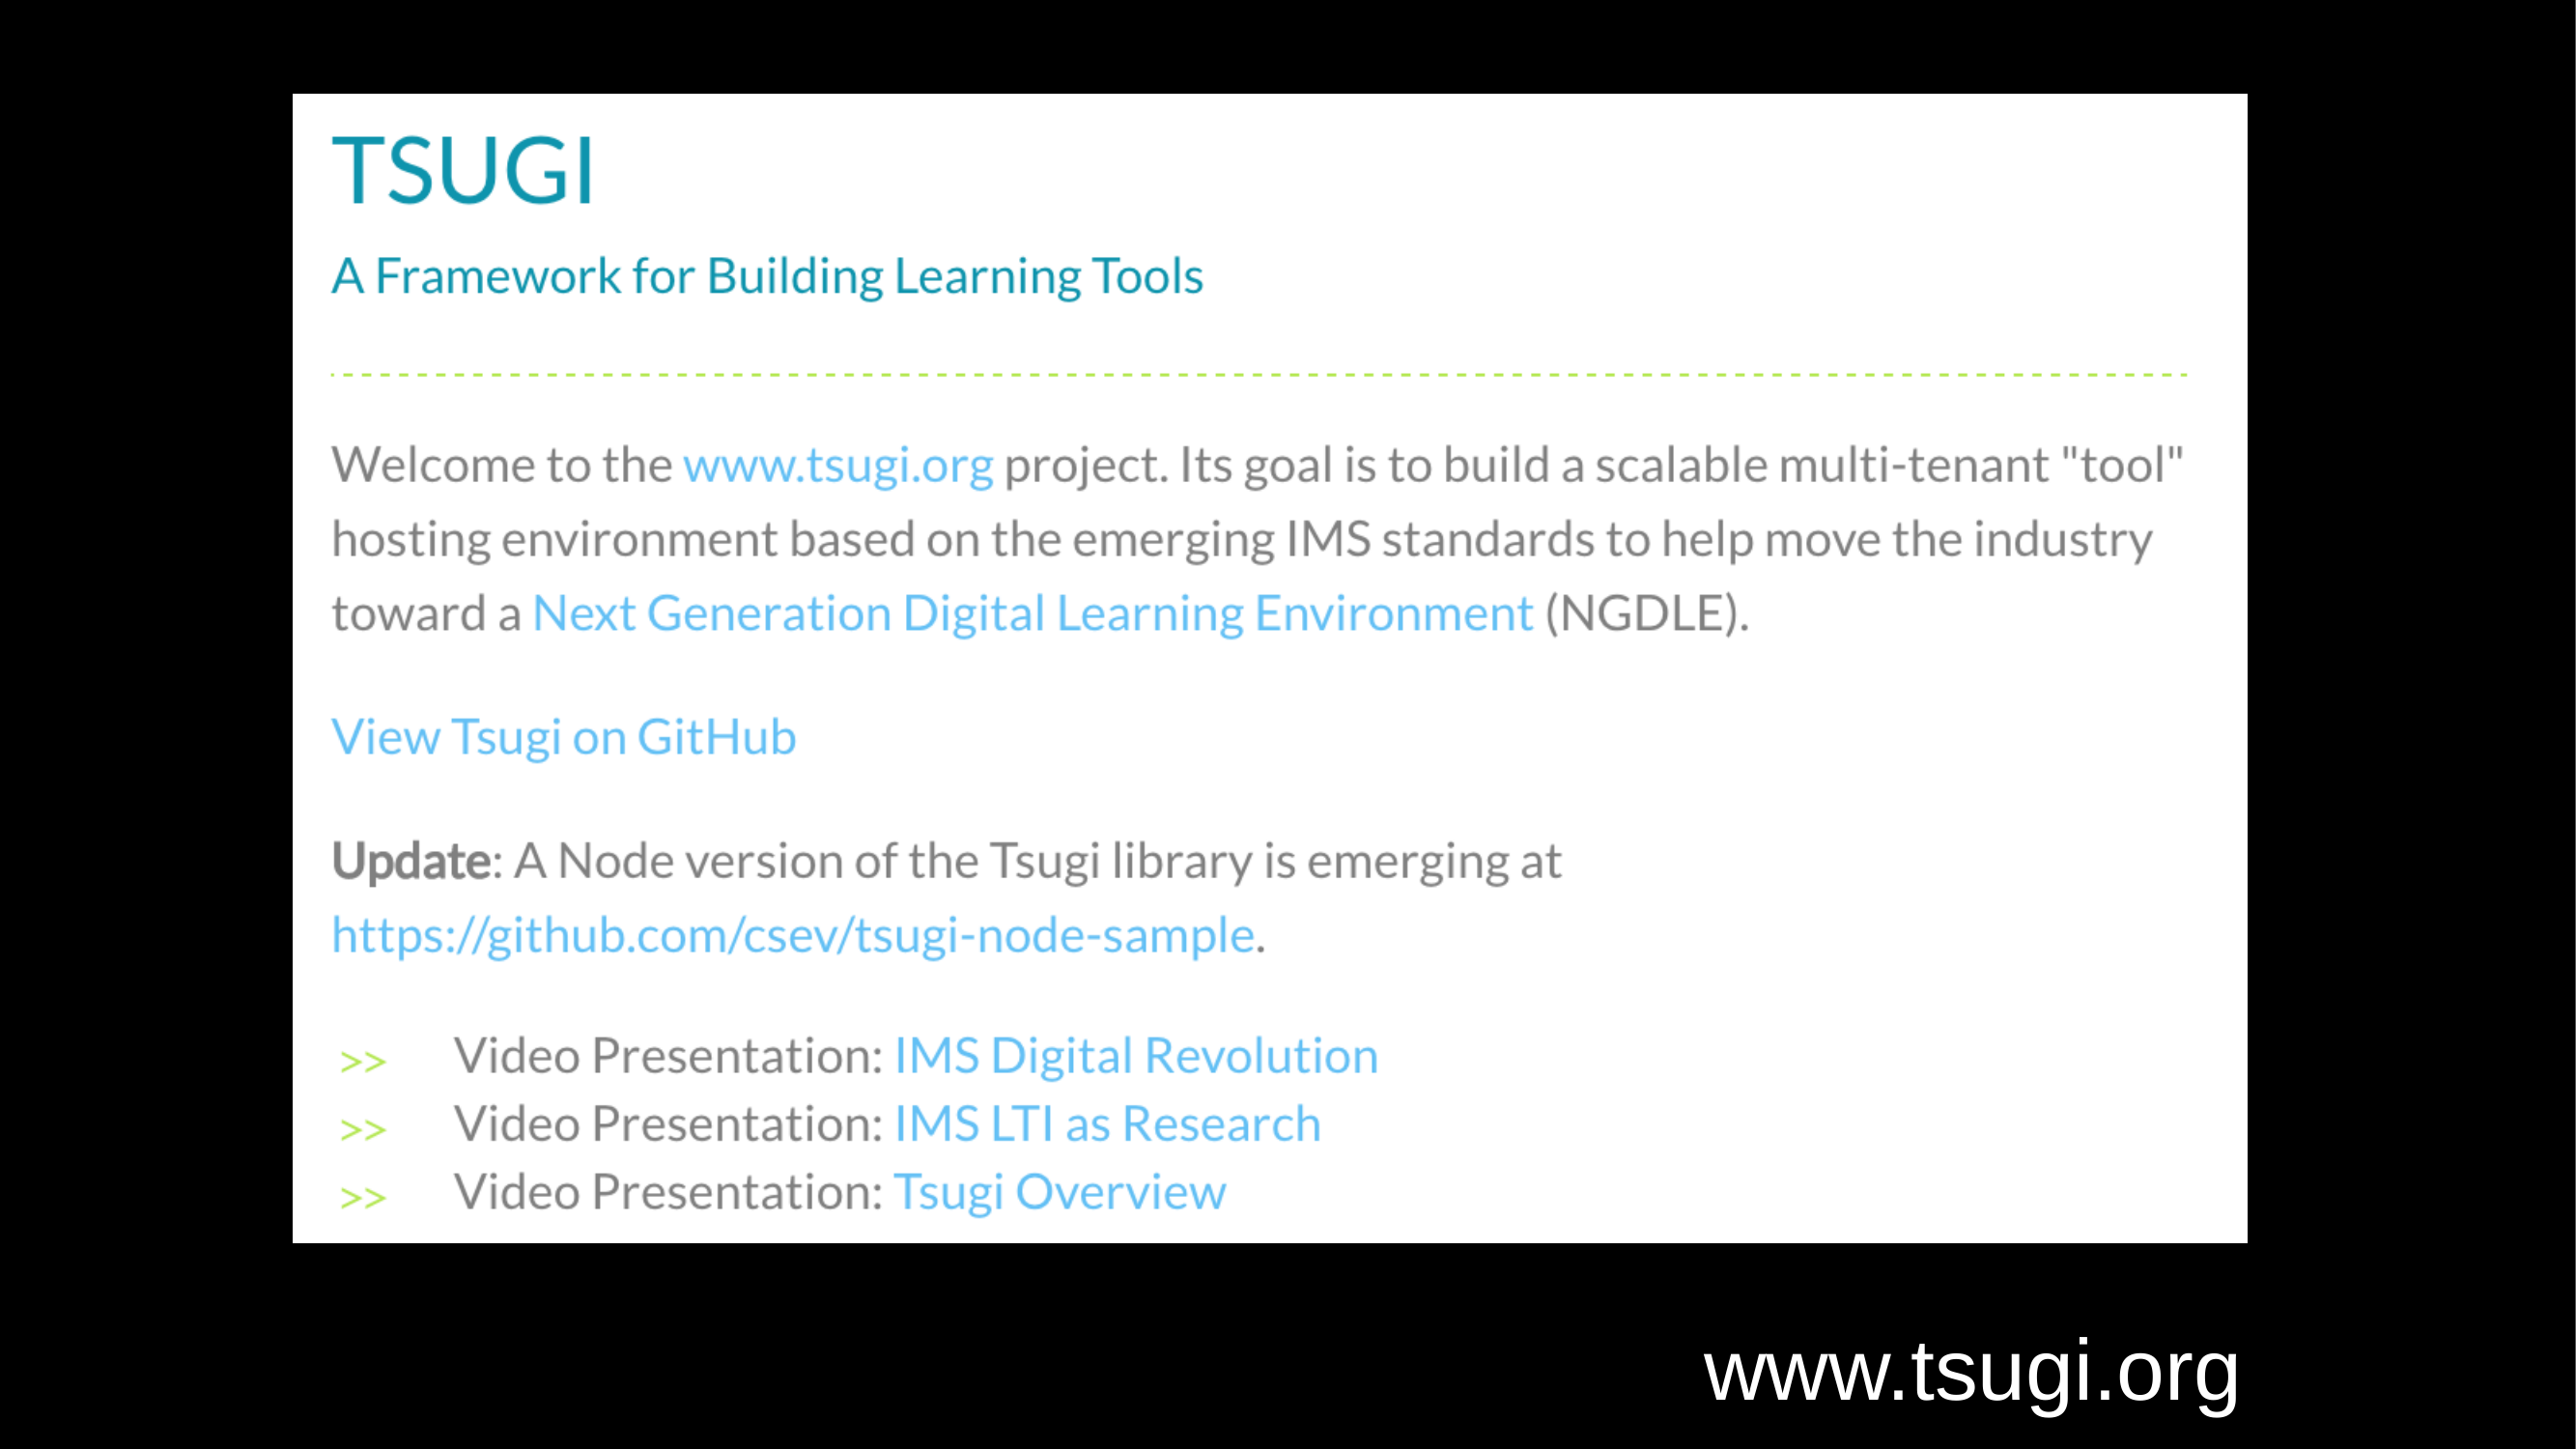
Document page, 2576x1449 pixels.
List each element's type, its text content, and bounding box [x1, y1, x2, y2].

picture [292, 94, 2248, 1244]
text_box www.tsugi.org [1678, 1300, 2269, 1431]
